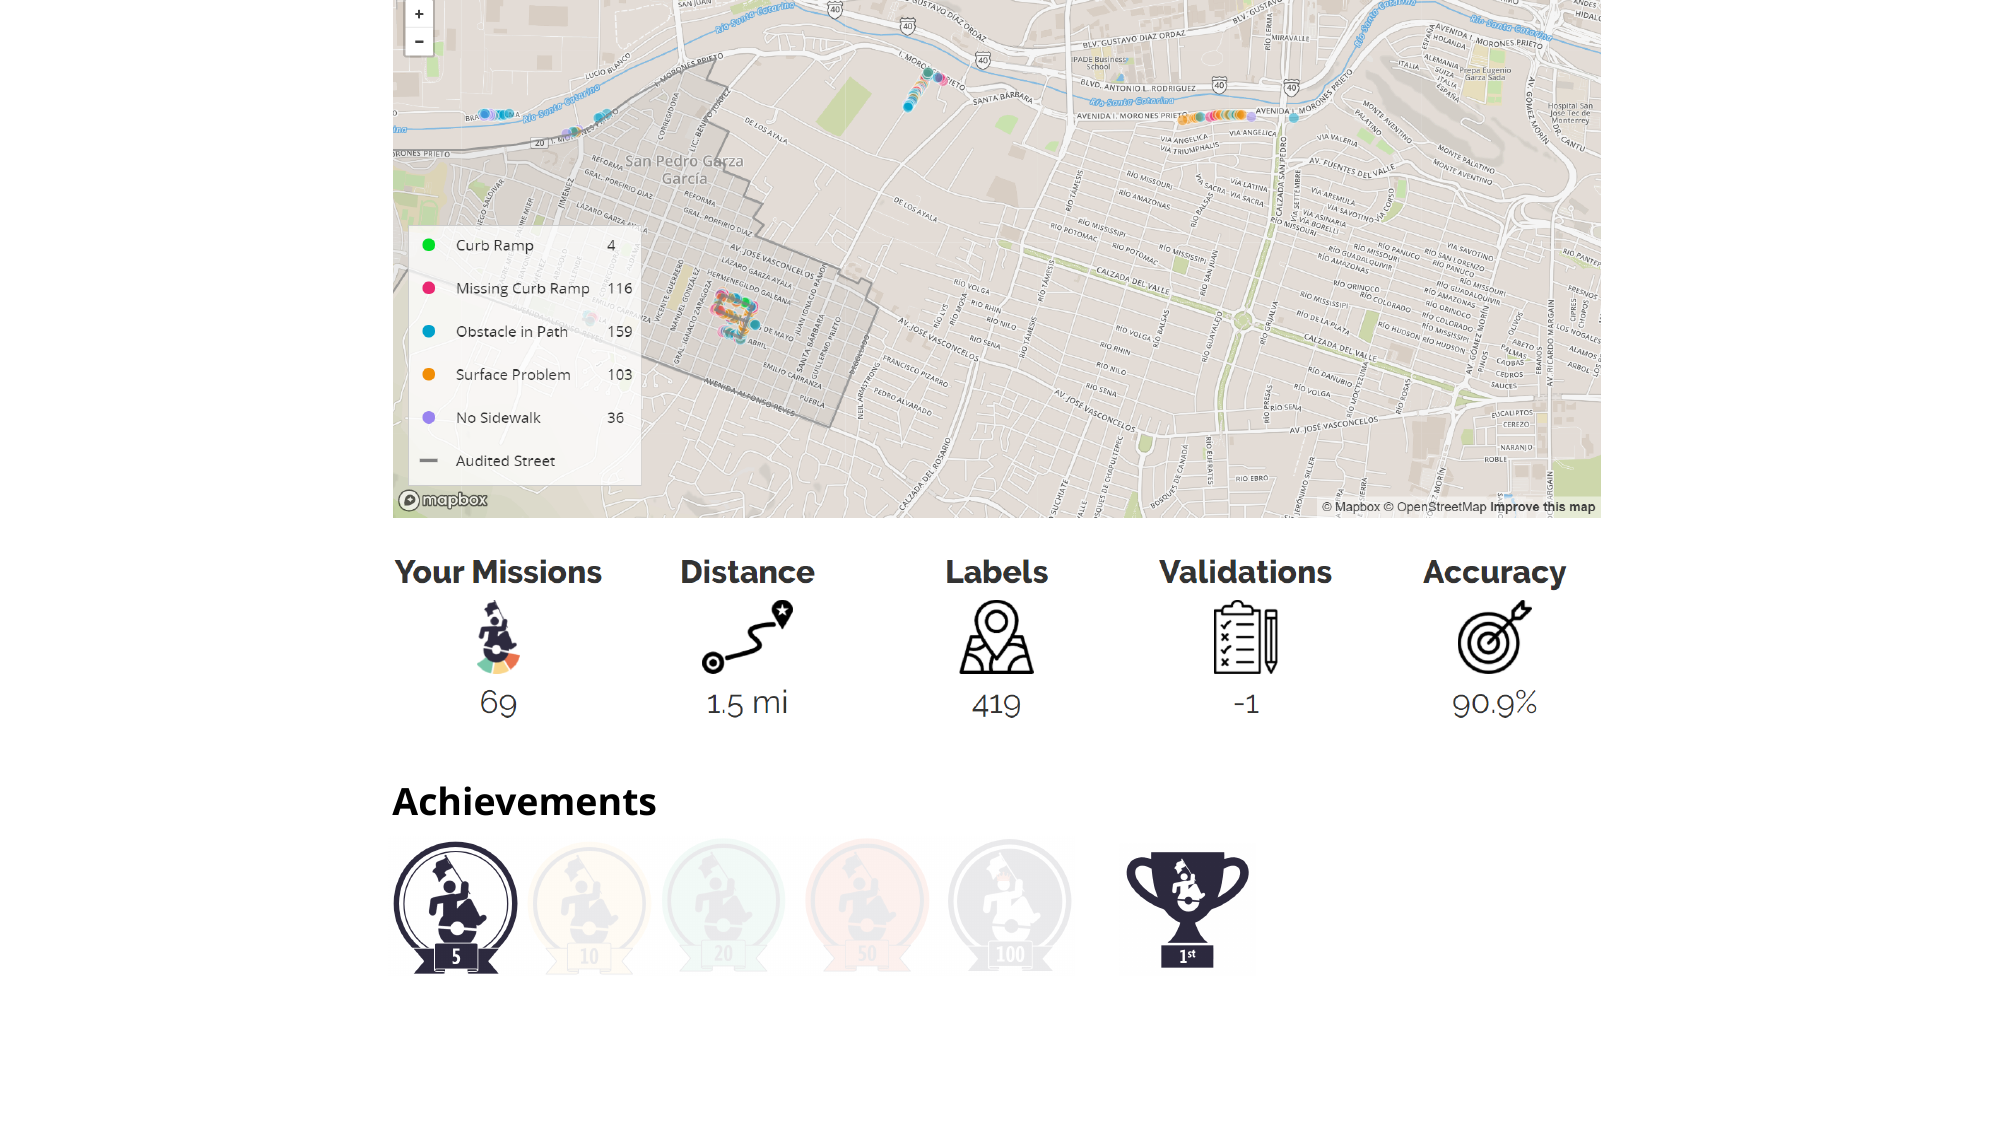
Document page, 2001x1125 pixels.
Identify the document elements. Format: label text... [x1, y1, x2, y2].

picture [1119, 843, 1256, 976]
picture [388, 836, 1075, 976]
text_box Achievements [377, 770, 694, 830]
picture [361, 0, 1639, 749]
